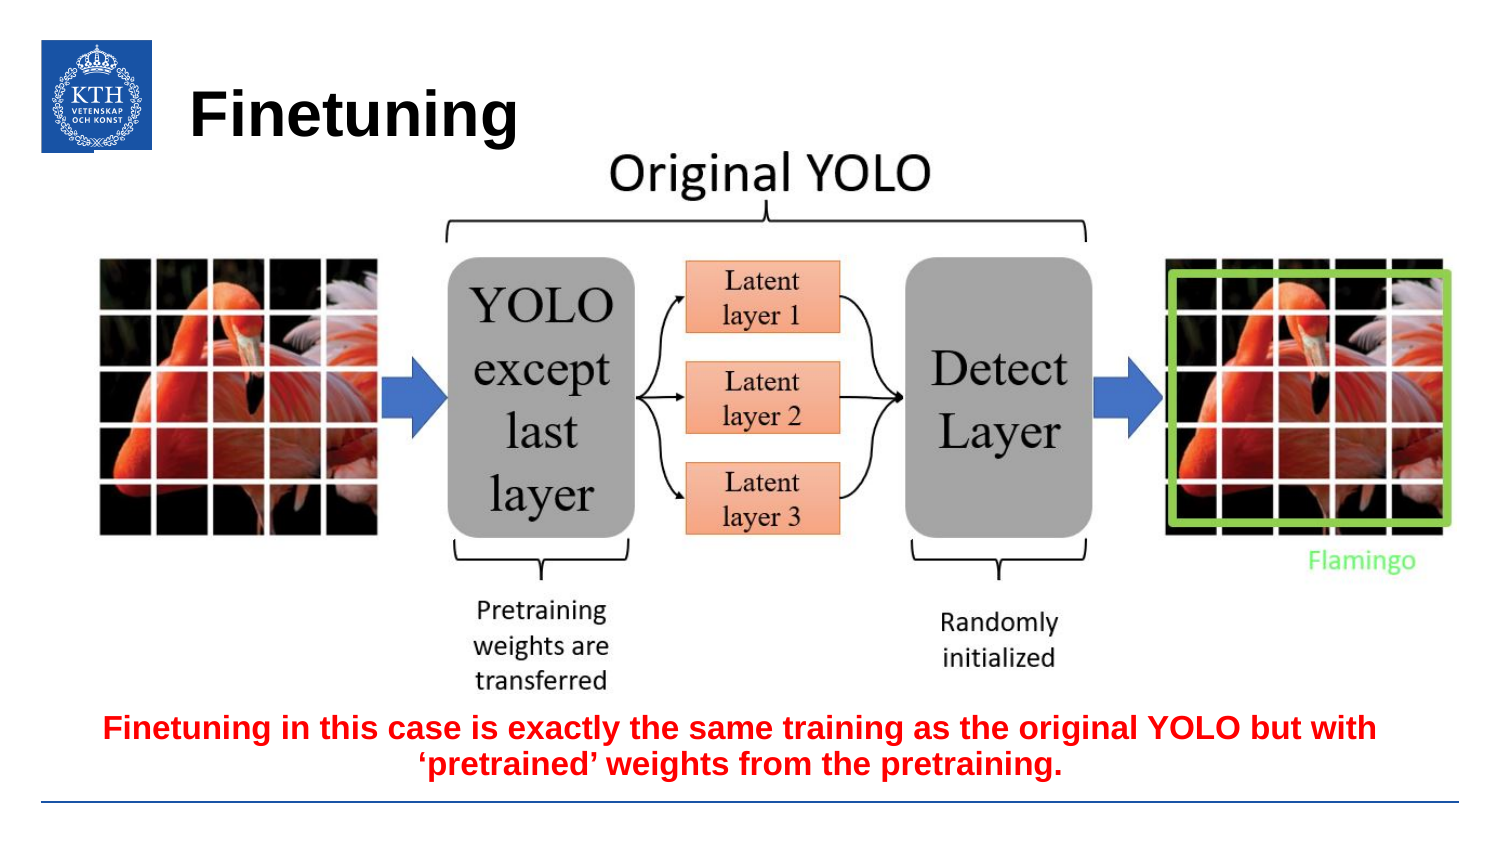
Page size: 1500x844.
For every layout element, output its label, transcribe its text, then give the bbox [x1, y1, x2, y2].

picture [41, 40, 1457, 694]
title Finetuning [174, 30, 1414, 141]
list Finetuning in this case is exactly the same training as the original YOLO but with ‘pretrained’ weights from the pretraining. [67, 703, 1415, 804]
